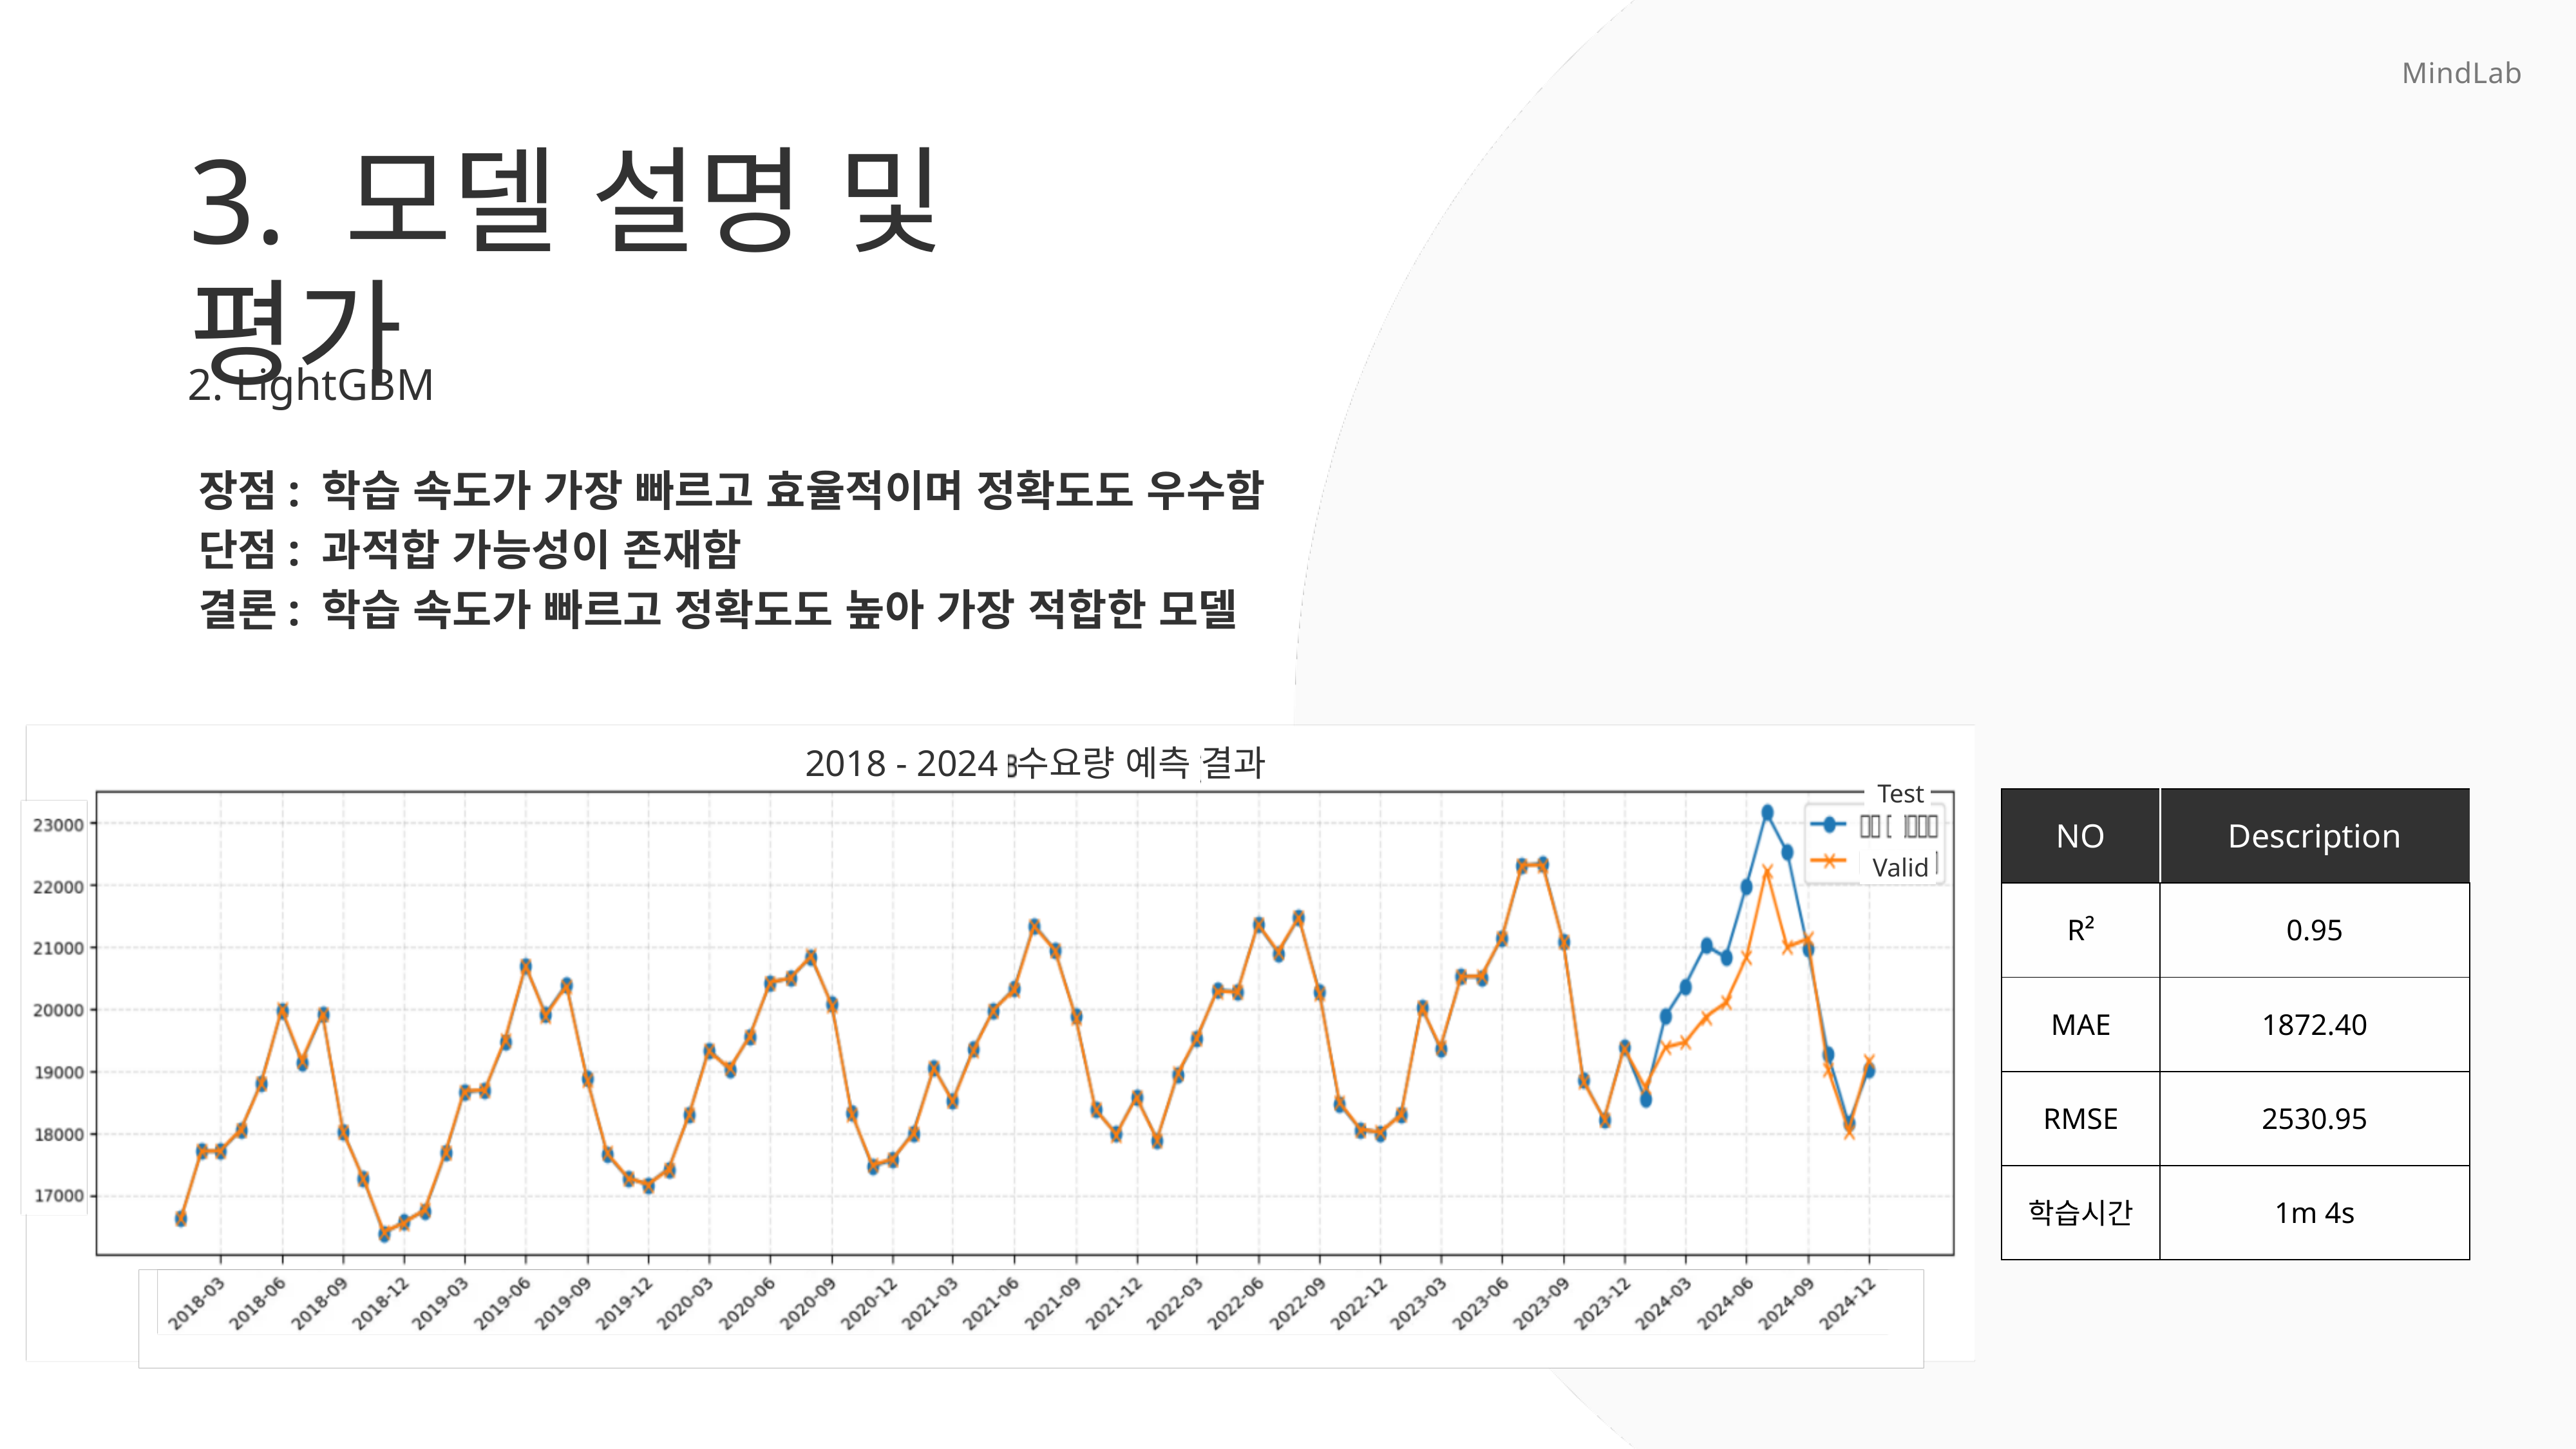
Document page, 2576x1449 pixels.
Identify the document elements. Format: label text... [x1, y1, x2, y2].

text_box 장점: 학습 속도가 가장 빠르고 효율적이며 정확도도 우수함 단점: 과적합 가능성이 존재함 결론: 학습 속도가 빠르고 정확도도 높아 가장 적합한 모델 [189, 455, 1289, 635]
text_box 2. LightGBM [187, 355, 483, 416]
picture [19, 0, 2576, 1449]
text_box 3. 모델 설명 및 평가 [189, 189, 1161, 352]
